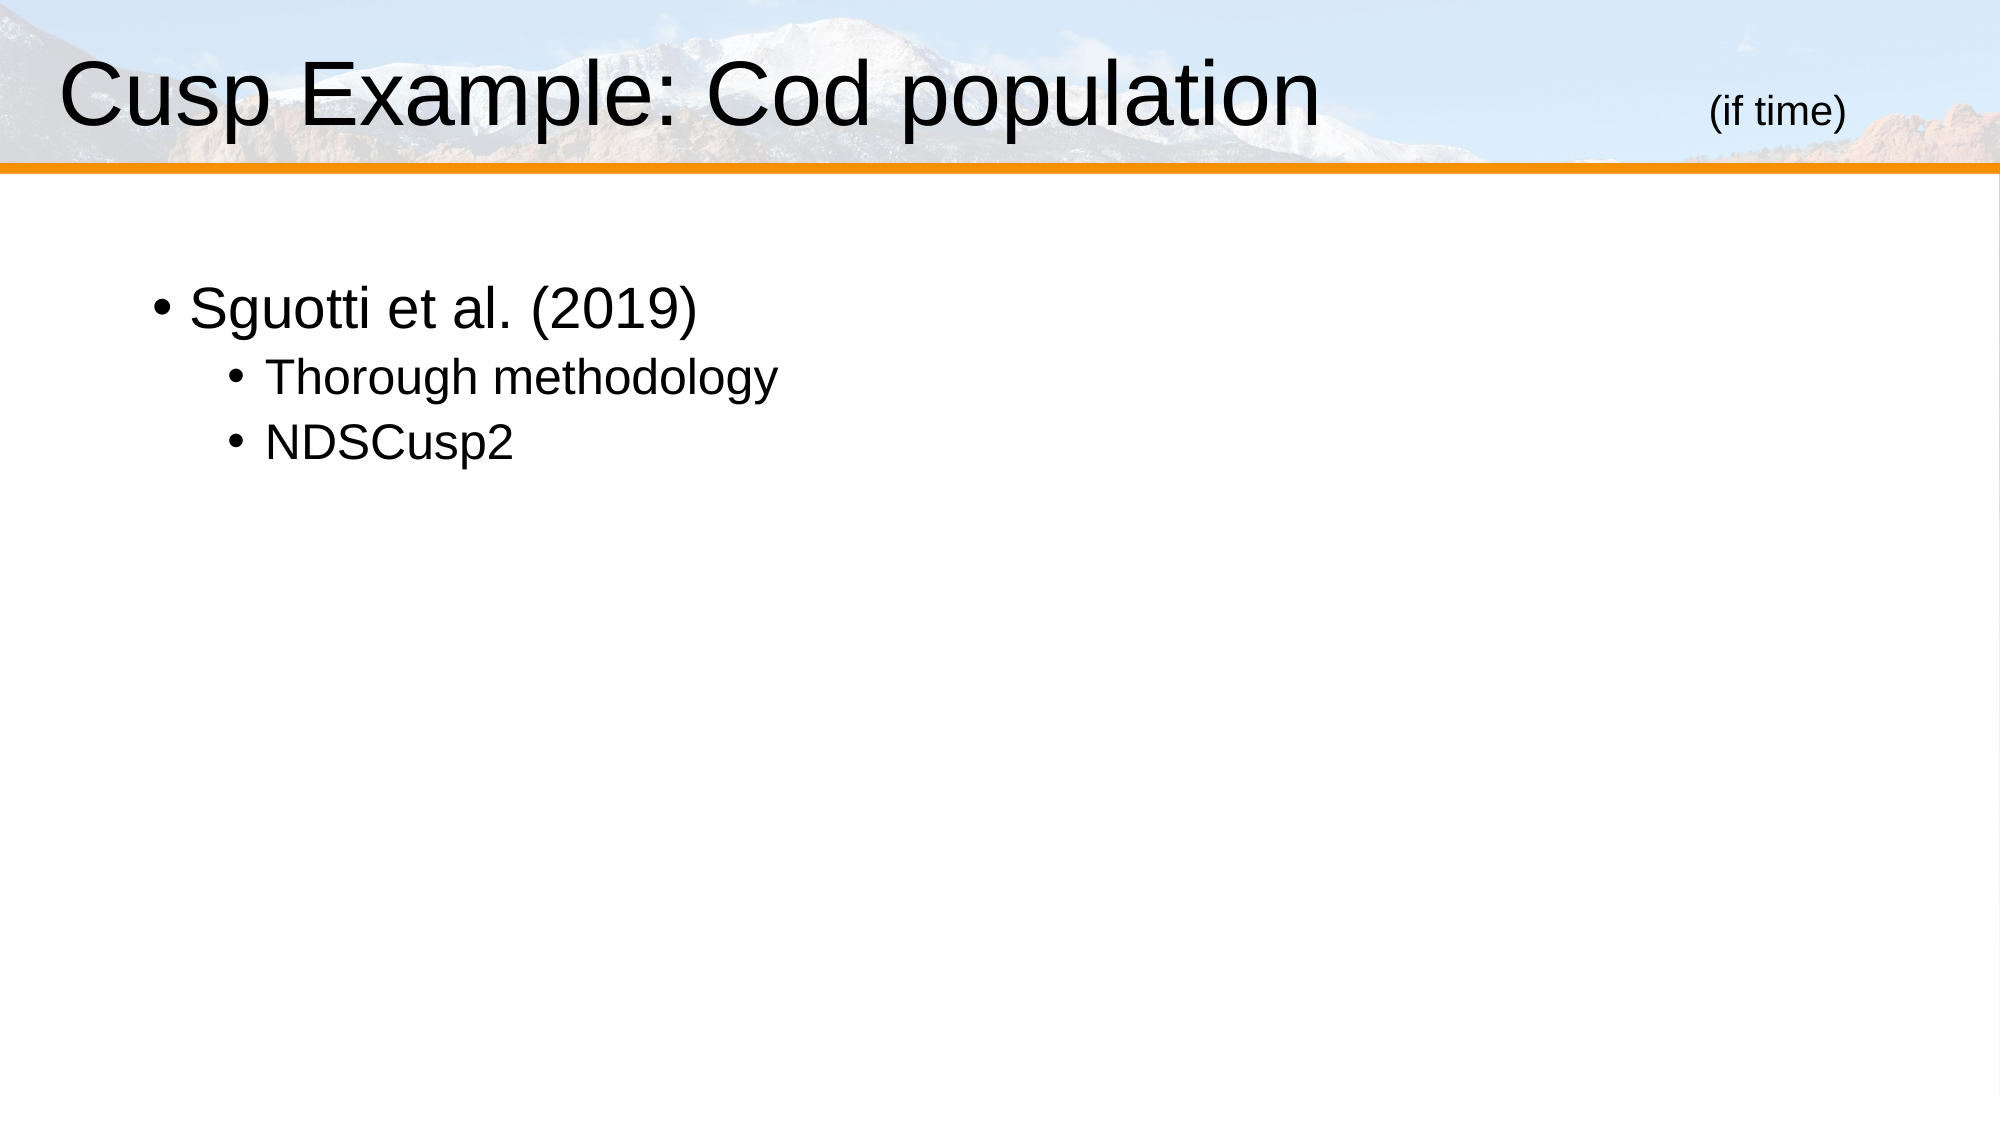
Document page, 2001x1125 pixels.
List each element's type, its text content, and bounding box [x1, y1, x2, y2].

title Cusp Example: Cod population (if time) [43, 3, 1953, 188]
list Sguotti et al. (2019) Thorough methodology NDSCusp2 [137, 270, 1863, 985]
picture [0, 0, 2000, 1125]
